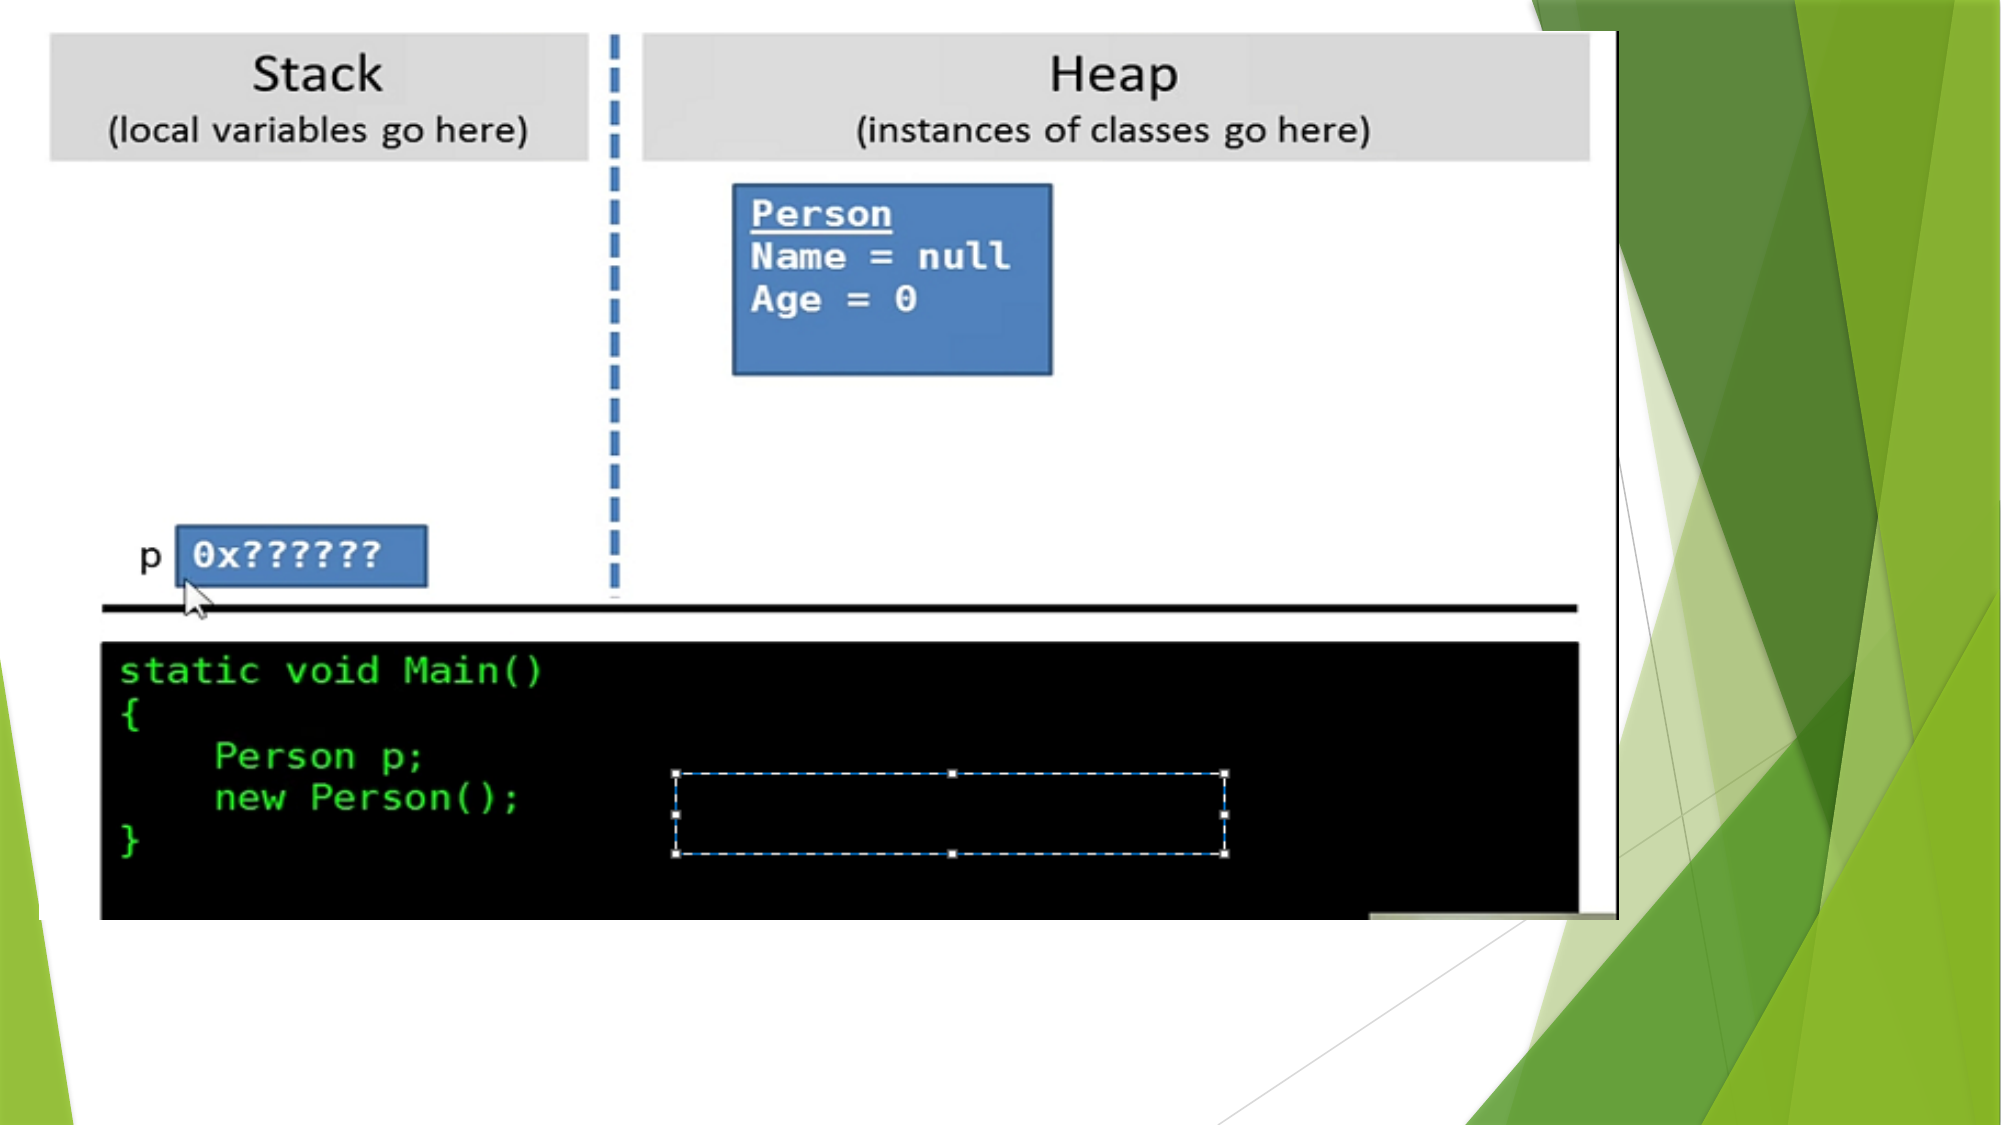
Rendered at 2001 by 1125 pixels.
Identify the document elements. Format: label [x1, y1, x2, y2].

picture [39, 31, 1620, 920]
